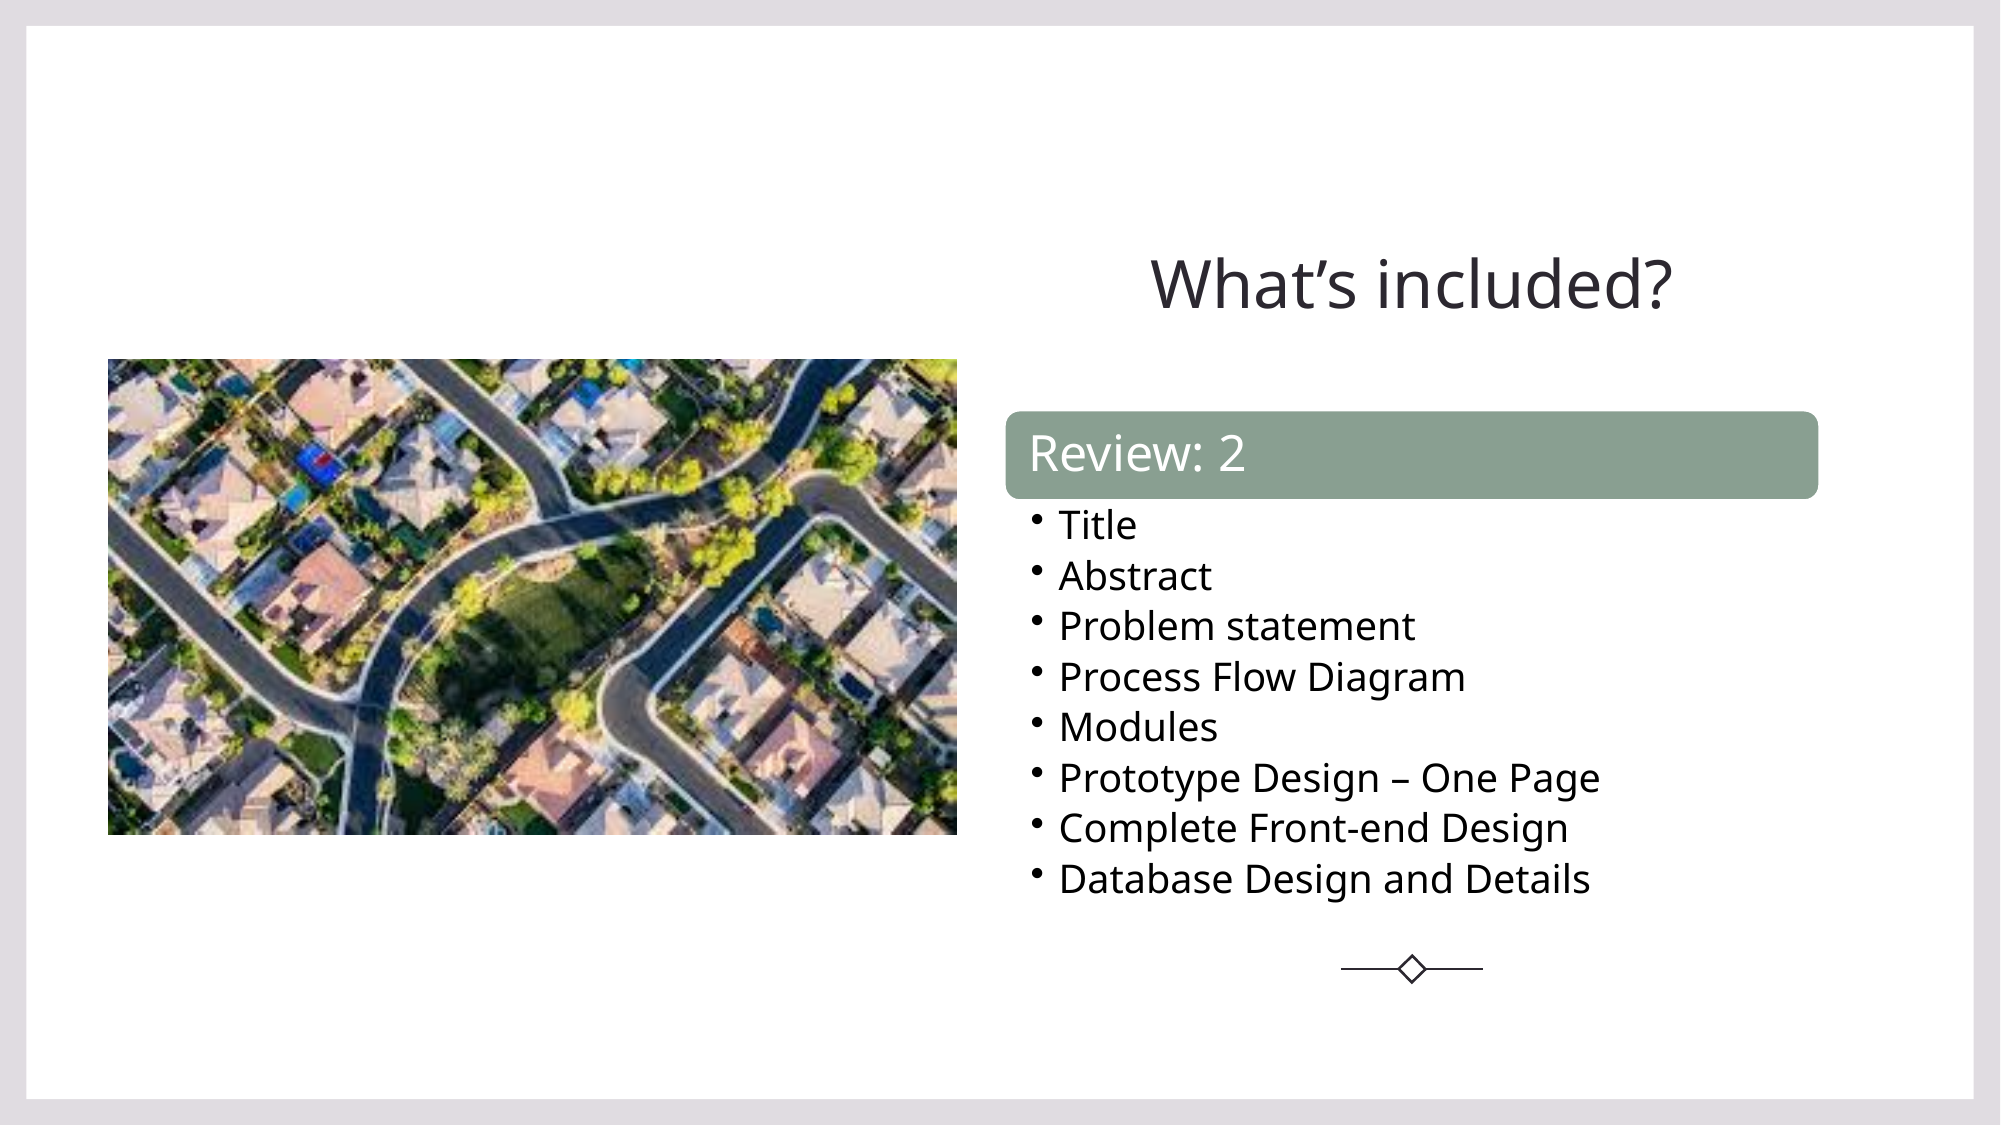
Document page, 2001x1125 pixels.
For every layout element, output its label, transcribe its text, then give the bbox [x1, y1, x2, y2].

text_box [0, 0, 2000, 1125]
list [1004, 406, 1820, 904]
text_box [1340, 959, 1484, 979]
title What’s included? [991, 118, 1833, 330]
picture [107, 359, 957, 835]
text_box [25, 25, 1975, 1100]
